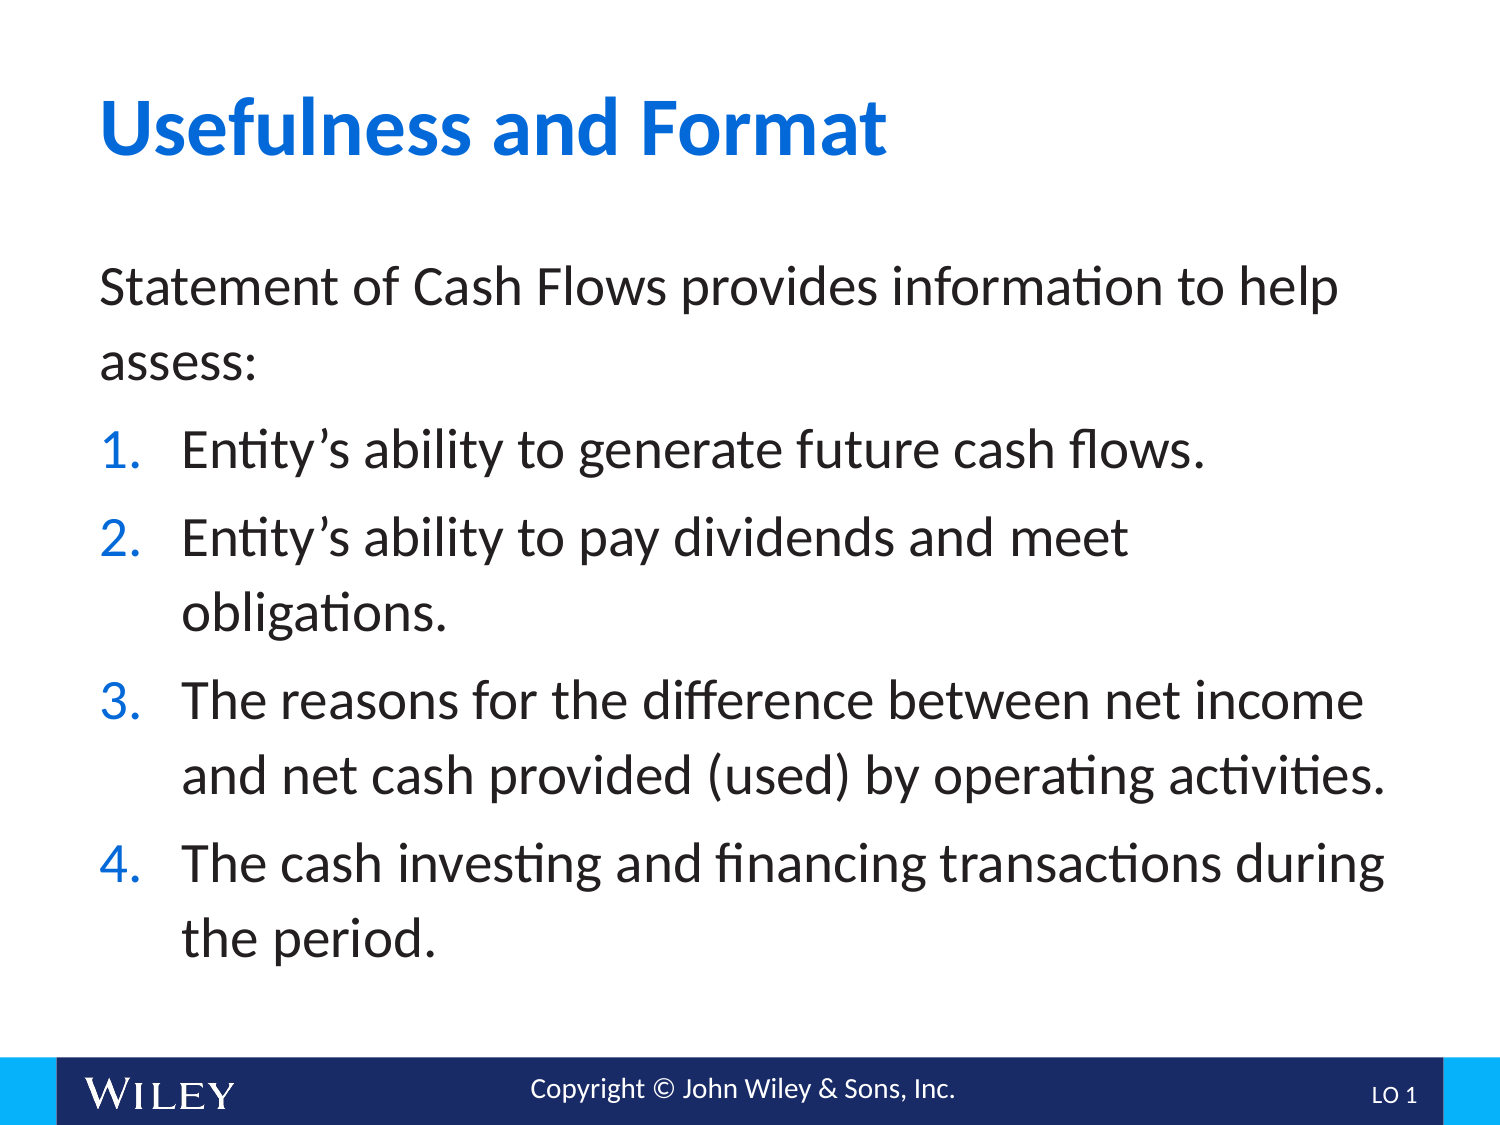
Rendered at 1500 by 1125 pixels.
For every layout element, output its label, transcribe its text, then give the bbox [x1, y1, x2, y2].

list L O 1 [1309, 1065, 1433, 1125]
title Usefulness and Format [84, 75, 1416, 215]
list Statement of Cash Flows provides information to help assess: Entity’s ability to generate future cash flows. Entity’s ability to pay dividends and meet obligations. The reasons for the difference between net income and net cash provided (used) by operating activities. The cash investing and financing transactions during the period. [84, 233, 1416, 1048]
